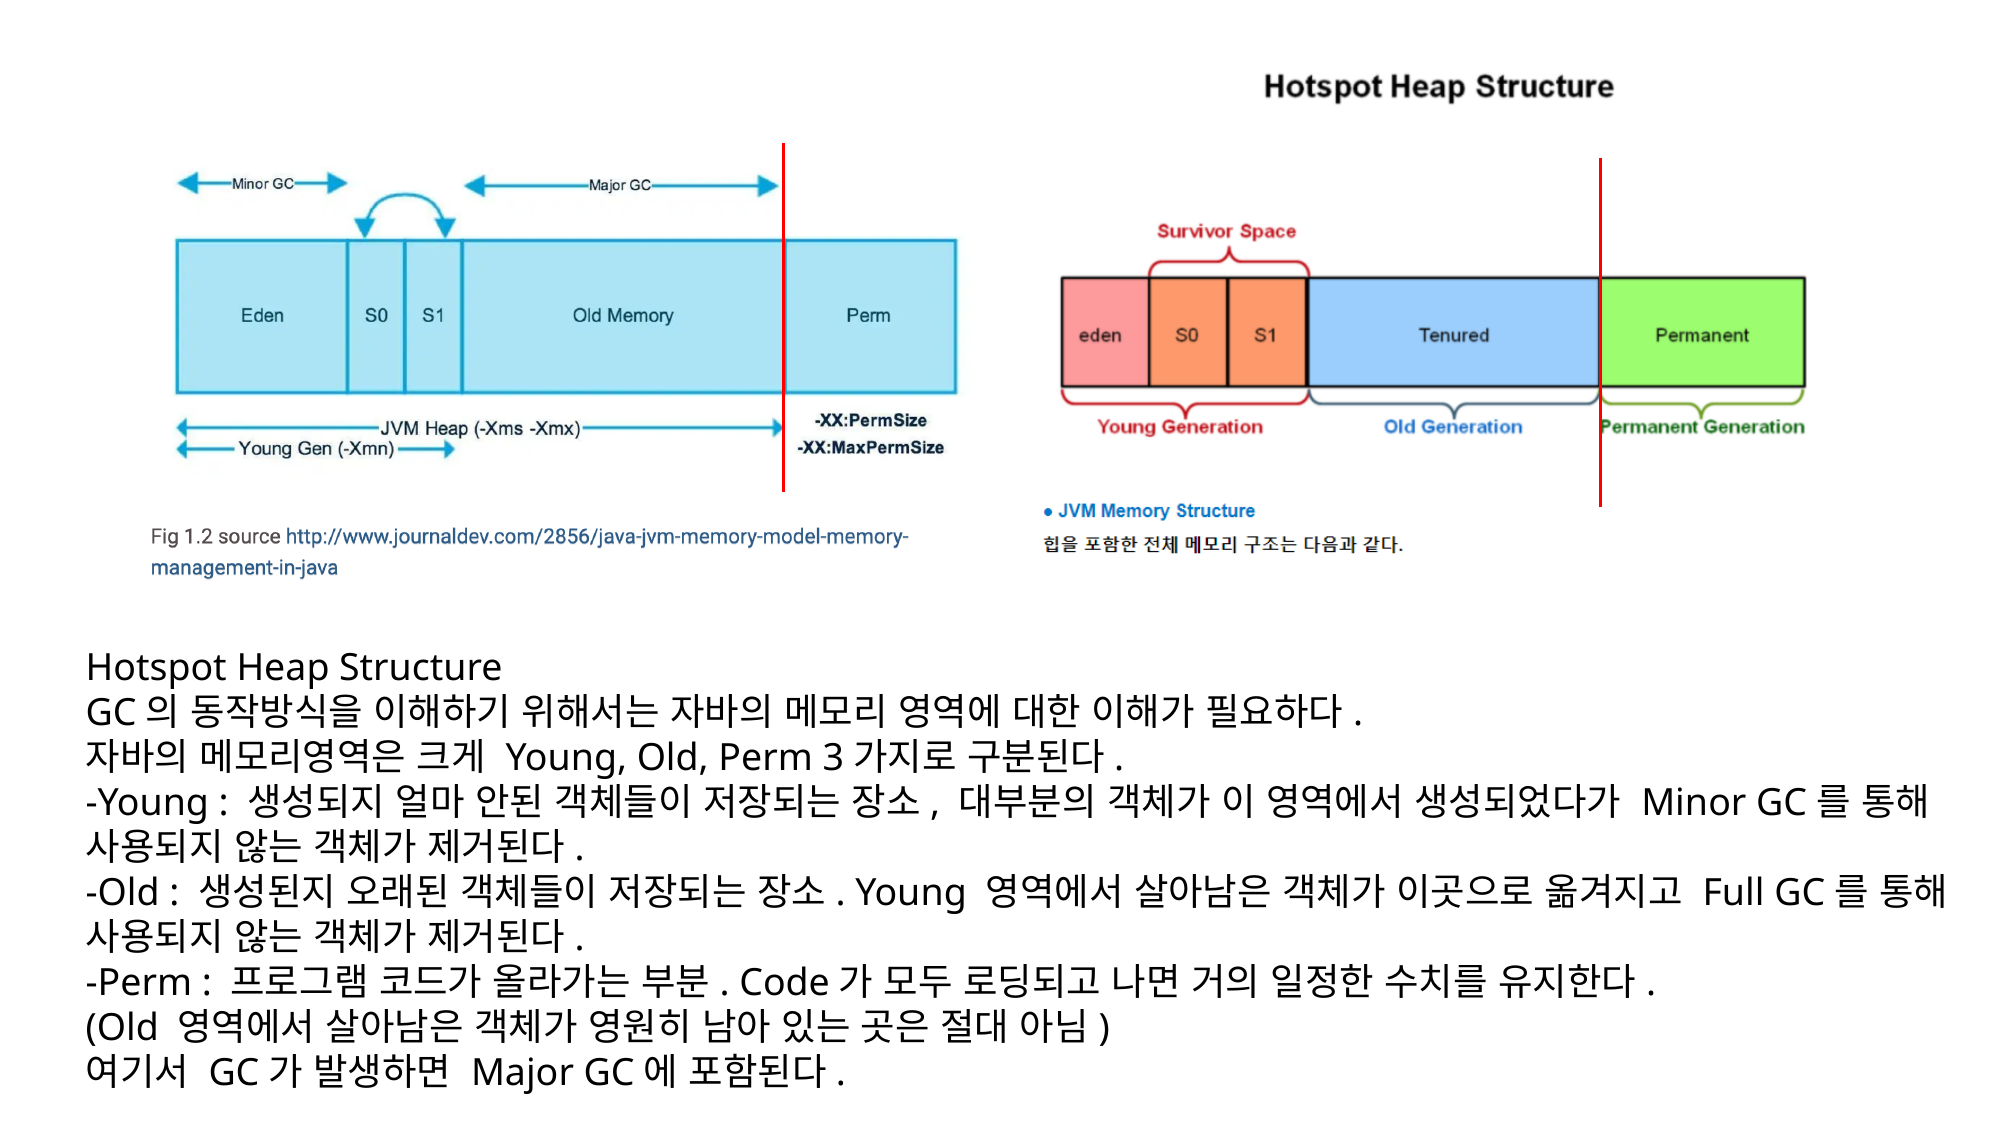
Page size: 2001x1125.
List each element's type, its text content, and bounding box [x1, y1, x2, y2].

text_box Hotspot Heap Structure GC의 동작방식을 이해하기 위해서는 자바의 메모리 영역에 대한 이해가 필요하다. 자바의 메모리영역은 크게 Young, Old, Perm 3가지로 구분된다. -Young : 생성되지 얼마 안된 객체들이 저장되는 장소, 대부분의 객체가 이 영역에서 생성되었다가 Minor GC를 통해 사용되지 않는 객체가 제거된다. -Old : 생성된지 오래된 객체들이 저장되는 장소. Young 영역에서 살아남은 객체가 이곳으로 옮겨지고 Full GC를 통해 사용되지 않는 객체가 제거된다. -Perm : 프로그램 코드가 올라가는 부분. Code가 모두 로딩되고 나면 거의 일정한 수치를 유지한다. (Old 영역에서 살아남은 객체가 영원히 남아 있는 곳은 절대 아님) 여기서 GC가 발생하면 Major GC에 포함된다. [70, 635, 1978, 1101]
picture [999, 23, 1833, 577]
picture [137, 158, 971, 596]
